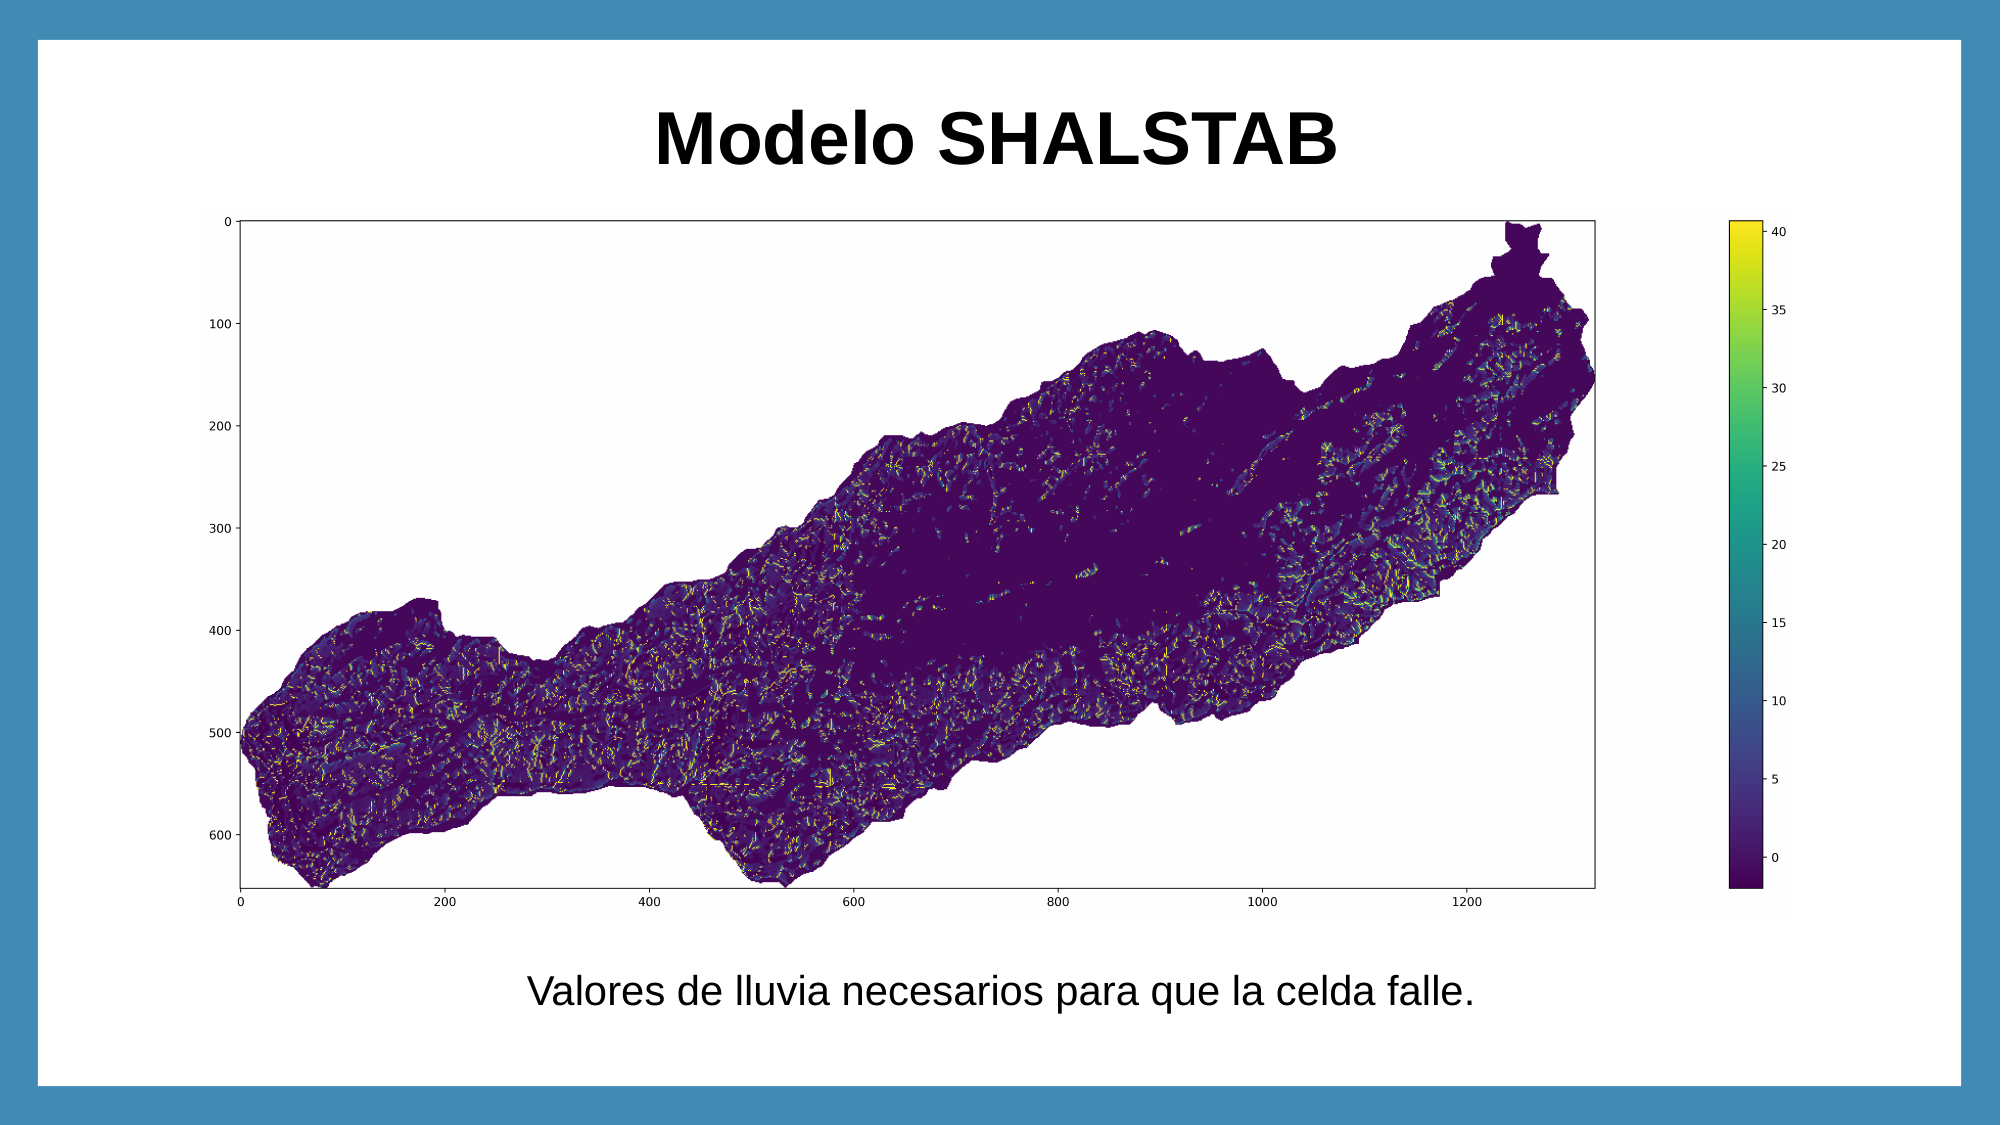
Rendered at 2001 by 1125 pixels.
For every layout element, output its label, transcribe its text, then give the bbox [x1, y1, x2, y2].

list Valores de lluvia necesarios para que la celda falle. [331, 962, 1664, 1098]
text_box Modelo SHALSTAB [37, 60, 1958, 221]
picture [199, 207, 1796, 918]
